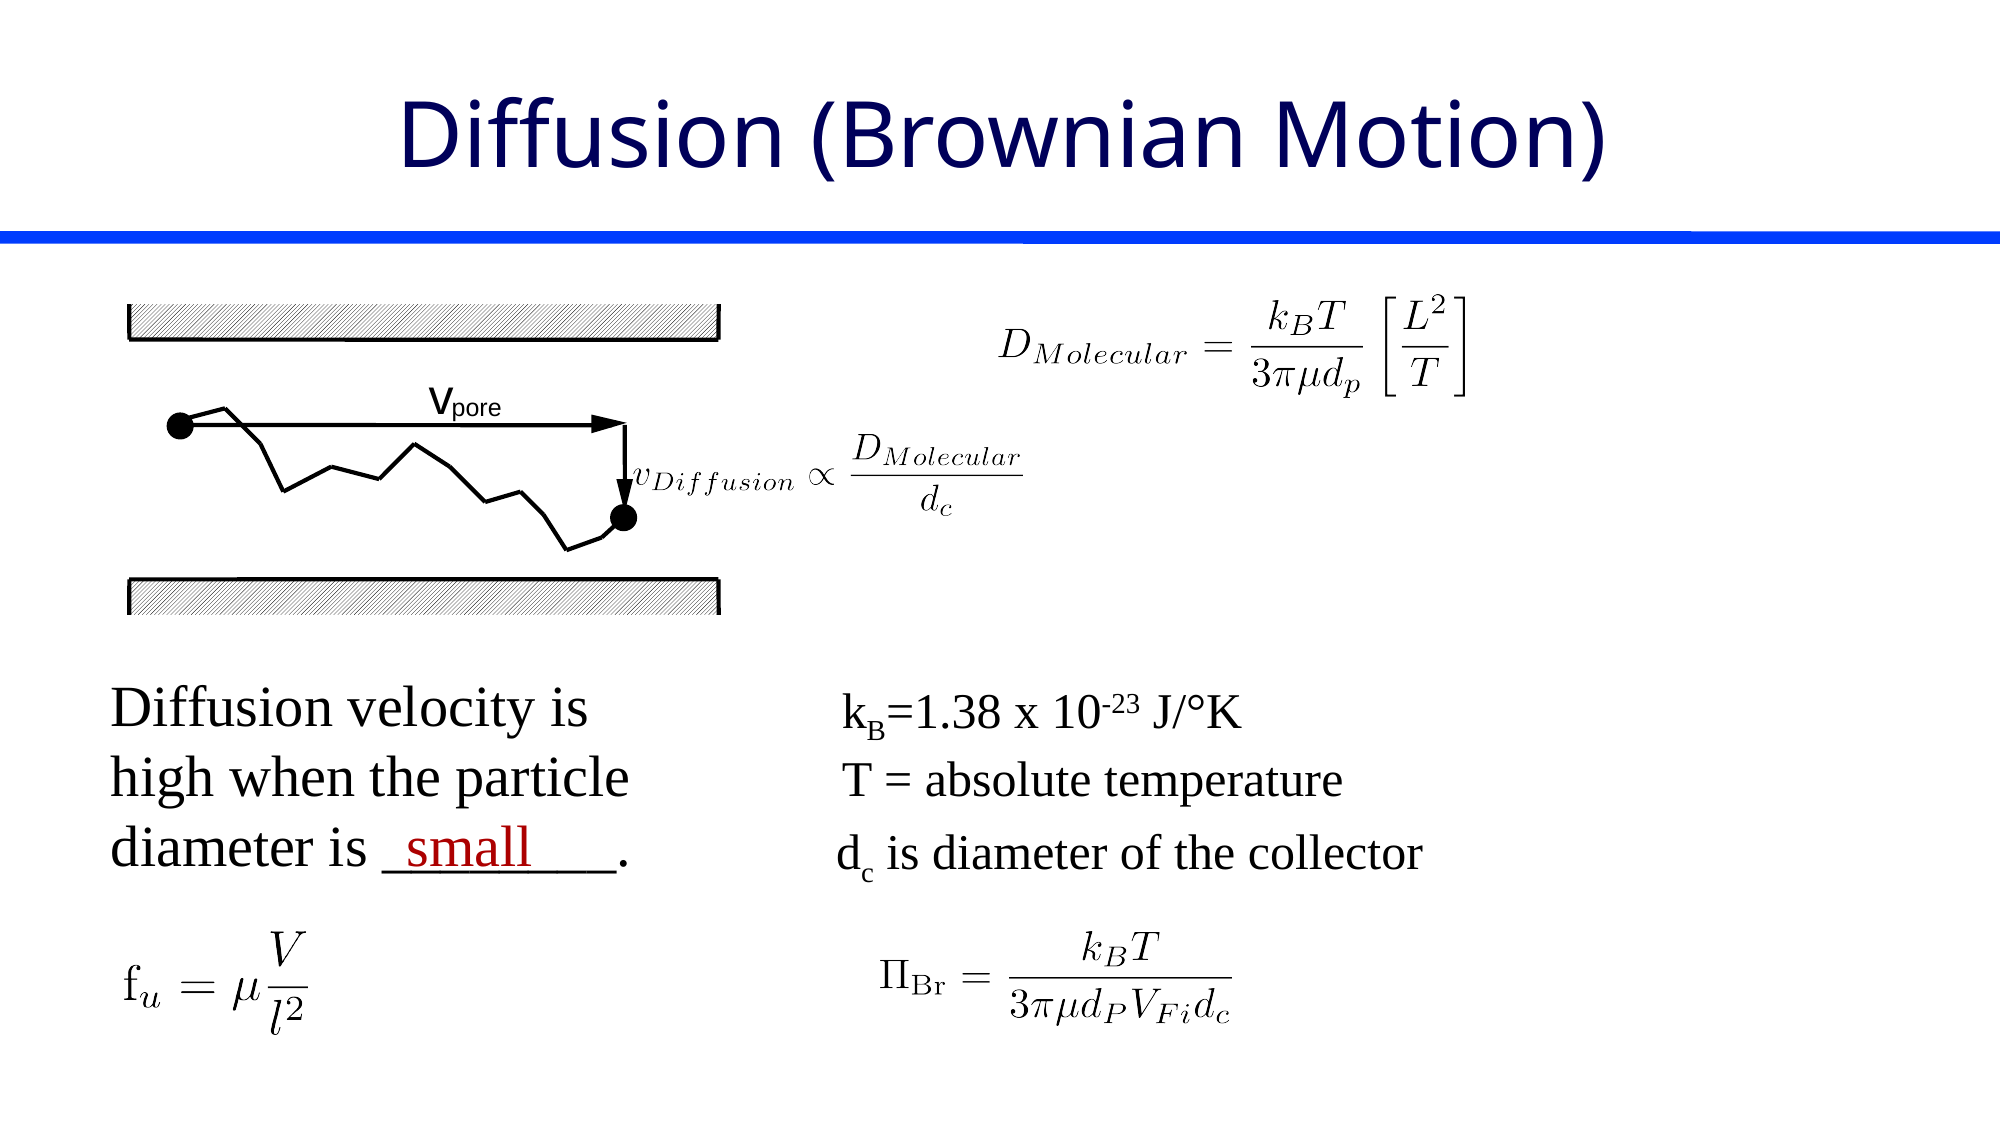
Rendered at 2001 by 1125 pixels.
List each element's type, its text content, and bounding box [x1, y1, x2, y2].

picture [632, 434, 1023, 516]
picture [124, 931, 308, 1035]
title Diffusion (Brownian Motion) [75, 37, 1930, 225]
picture [998, 294, 1465, 399]
text_box Diffusion velocity is high when the particle diameter is ________. [96, 660, 704, 886]
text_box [128, 303, 719, 616]
picture [880, 931, 1232, 1027]
text_box dc is diameter of the collector [821, 812, 1439, 896]
text_box small [391, 801, 548, 886]
text_box kB=1.38 x 10-23 J/°K T = absolute temperature [827, 670, 1462, 814]
